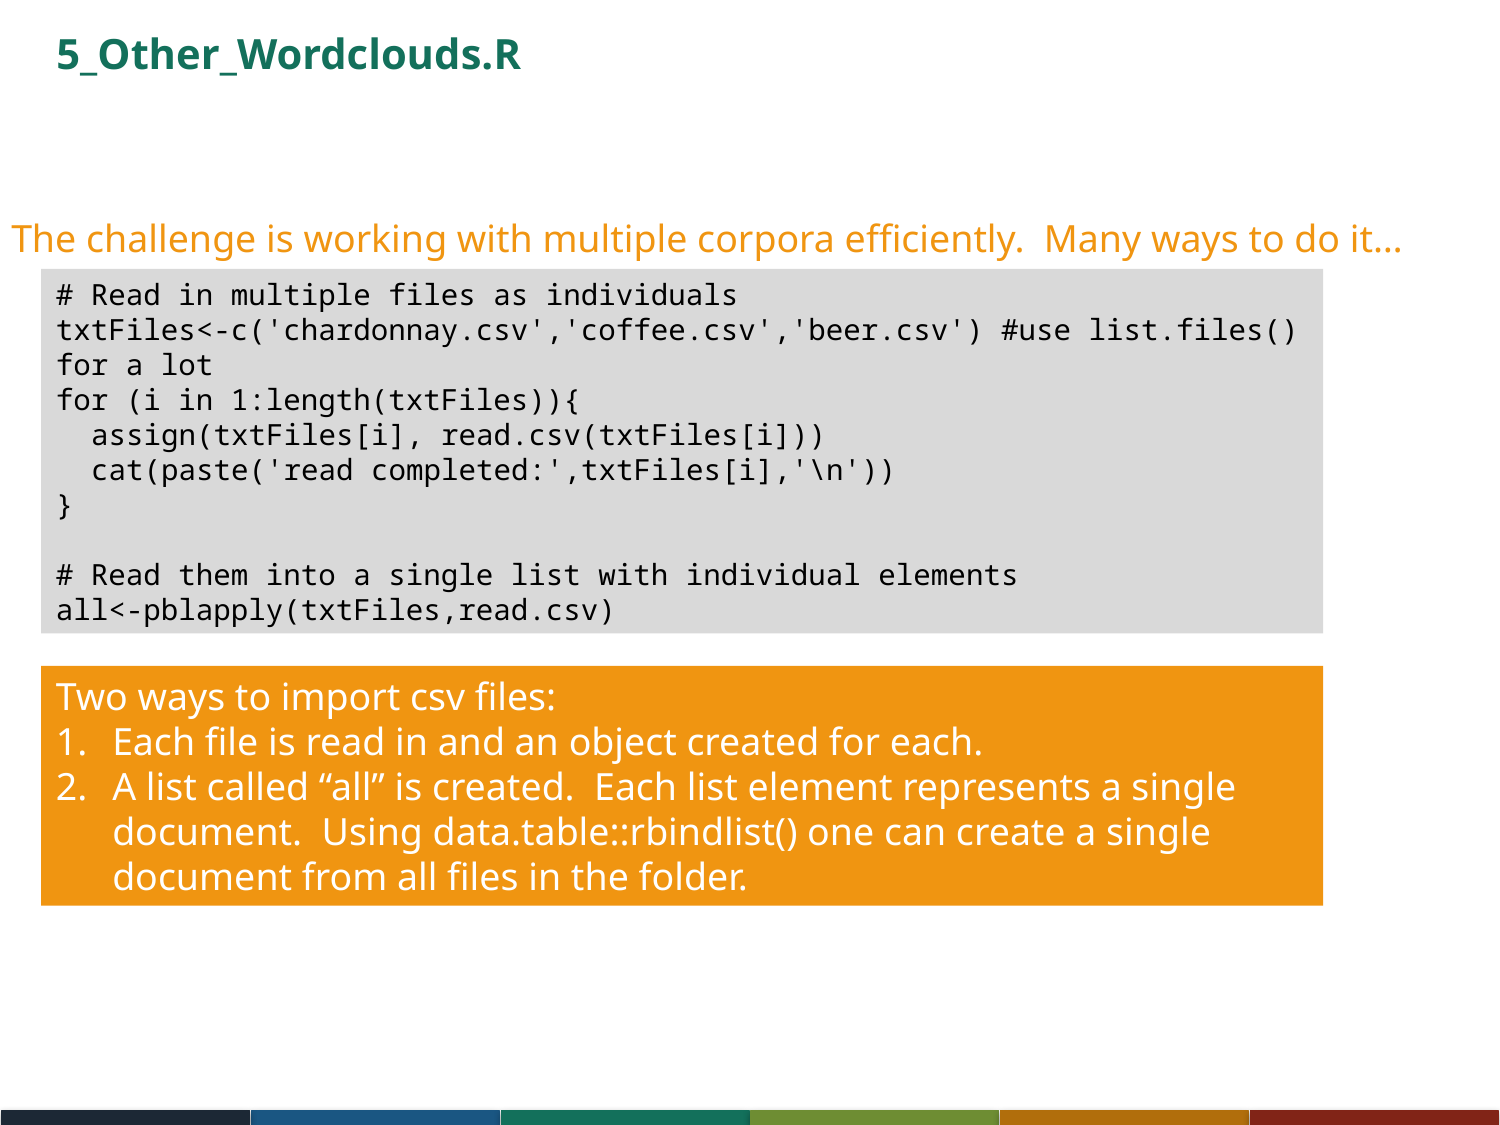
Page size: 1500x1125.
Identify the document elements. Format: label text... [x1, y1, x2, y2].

text_box # Read in multiple files as individuals txtFiles<-c('chardonnay.csv','coffee.csv','beer.csv') #use list.files() for a lot for (i in 1:length(txtFiles)){ assign(txtFiles[i], read.csv(txtFiles[i])) cat(paste('read completed:',txtFiles[i],'\n')) } # Read them into a single list with individual elements all<-pblapply(txtFiles,read.csv) [41, 268, 1324, 634]
text_box Two ways to import csv files: Each file is read in and an object created for each. A list called “all” is created. Each list element represents a single document. Using data.table::rbindlist() one can create a single document from all files in the folder. [41, 665, 1324, 906]
text_box The challenge is working with multiple corpora efficiently. Many ways to do it… [0, 207, 1420, 268]
title 5_Other_Wordclouds.R [41, 16, 1461, 91]
